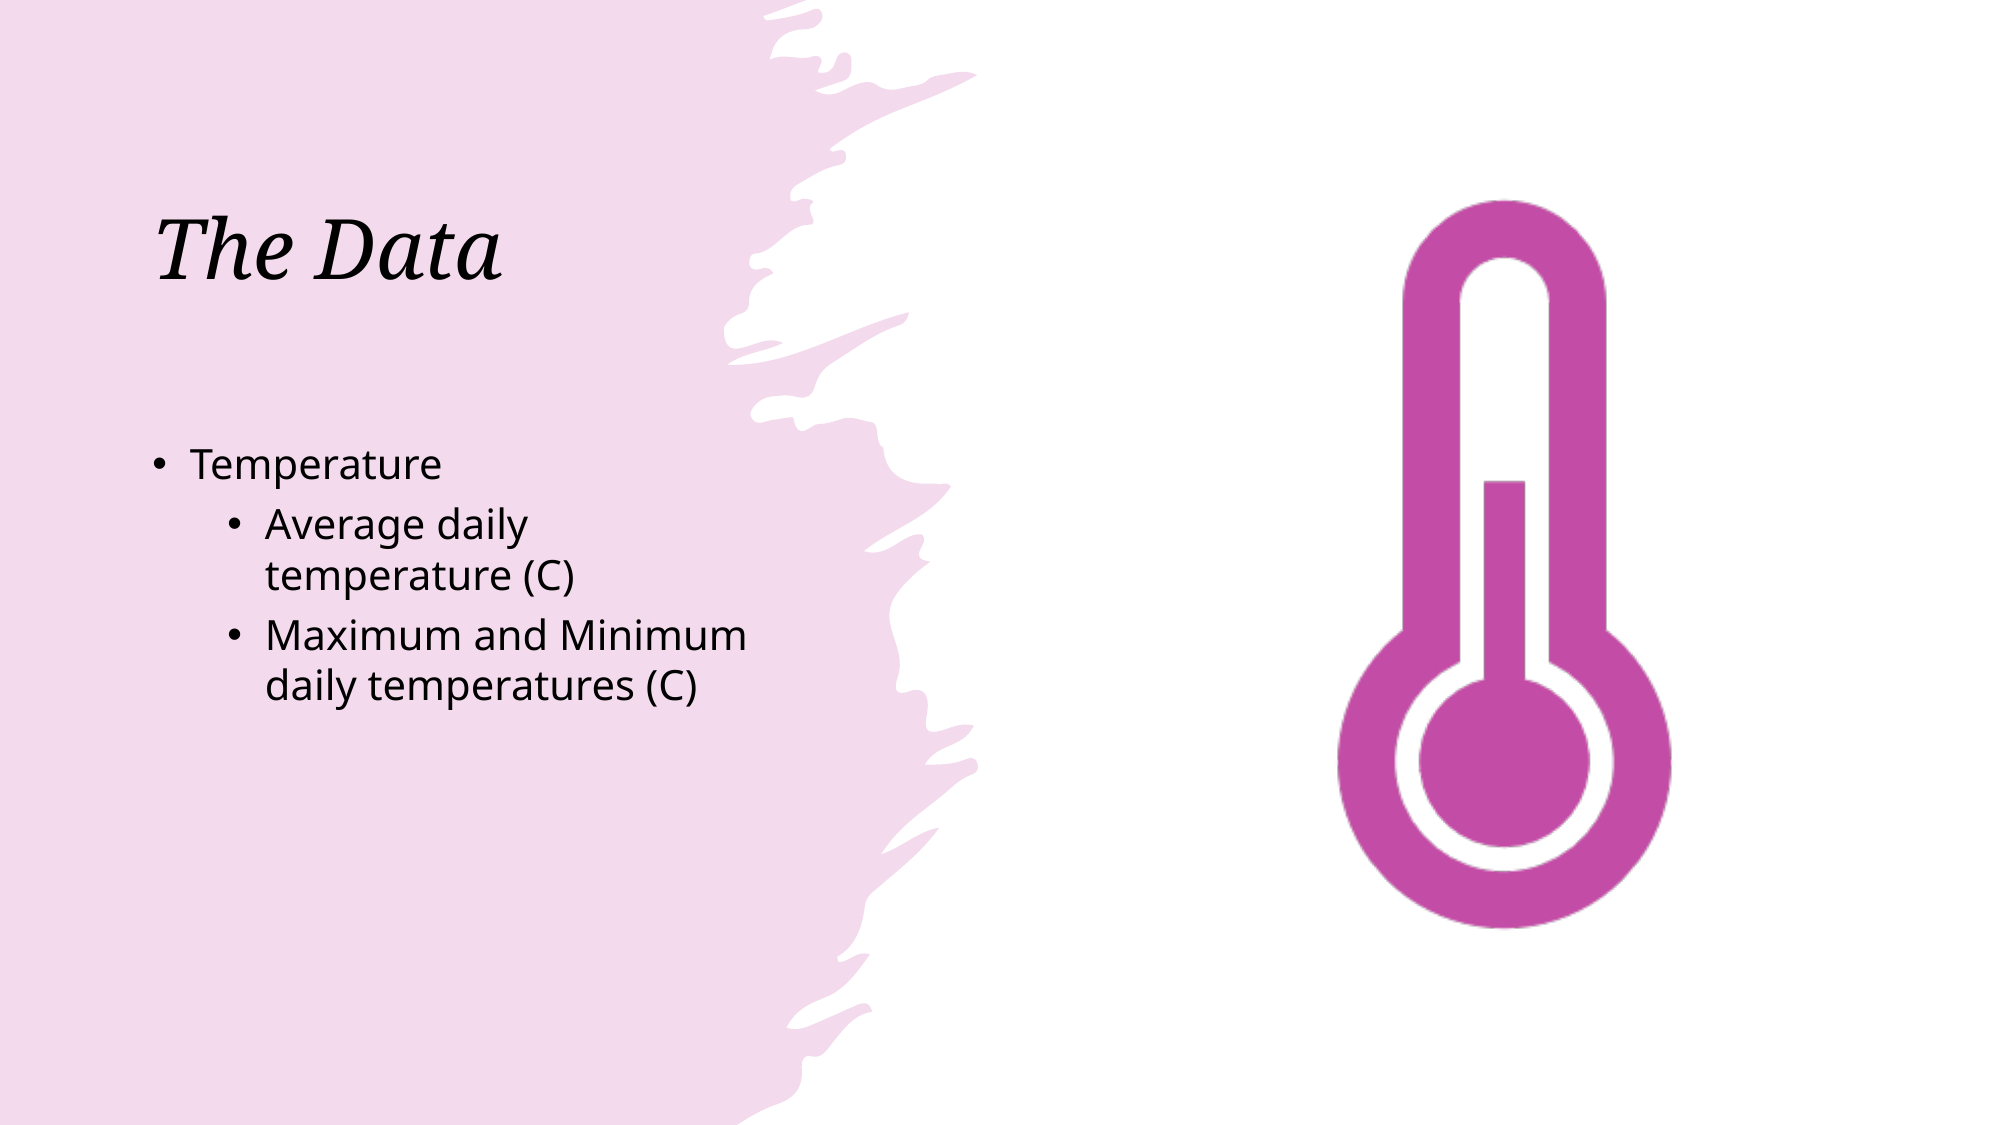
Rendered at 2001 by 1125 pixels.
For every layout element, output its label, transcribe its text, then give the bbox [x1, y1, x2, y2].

title The Data [137, 105, 776, 401]
list Temperature Average daily temperature (C) Maximum and Minimum daily temperatures (C) [137, 430, 776, 1014]
text_box [0, 0, 980, 1125]
picture [1115, 175, 1895, 955]
text_box [741, 0, 2000, 1125]
